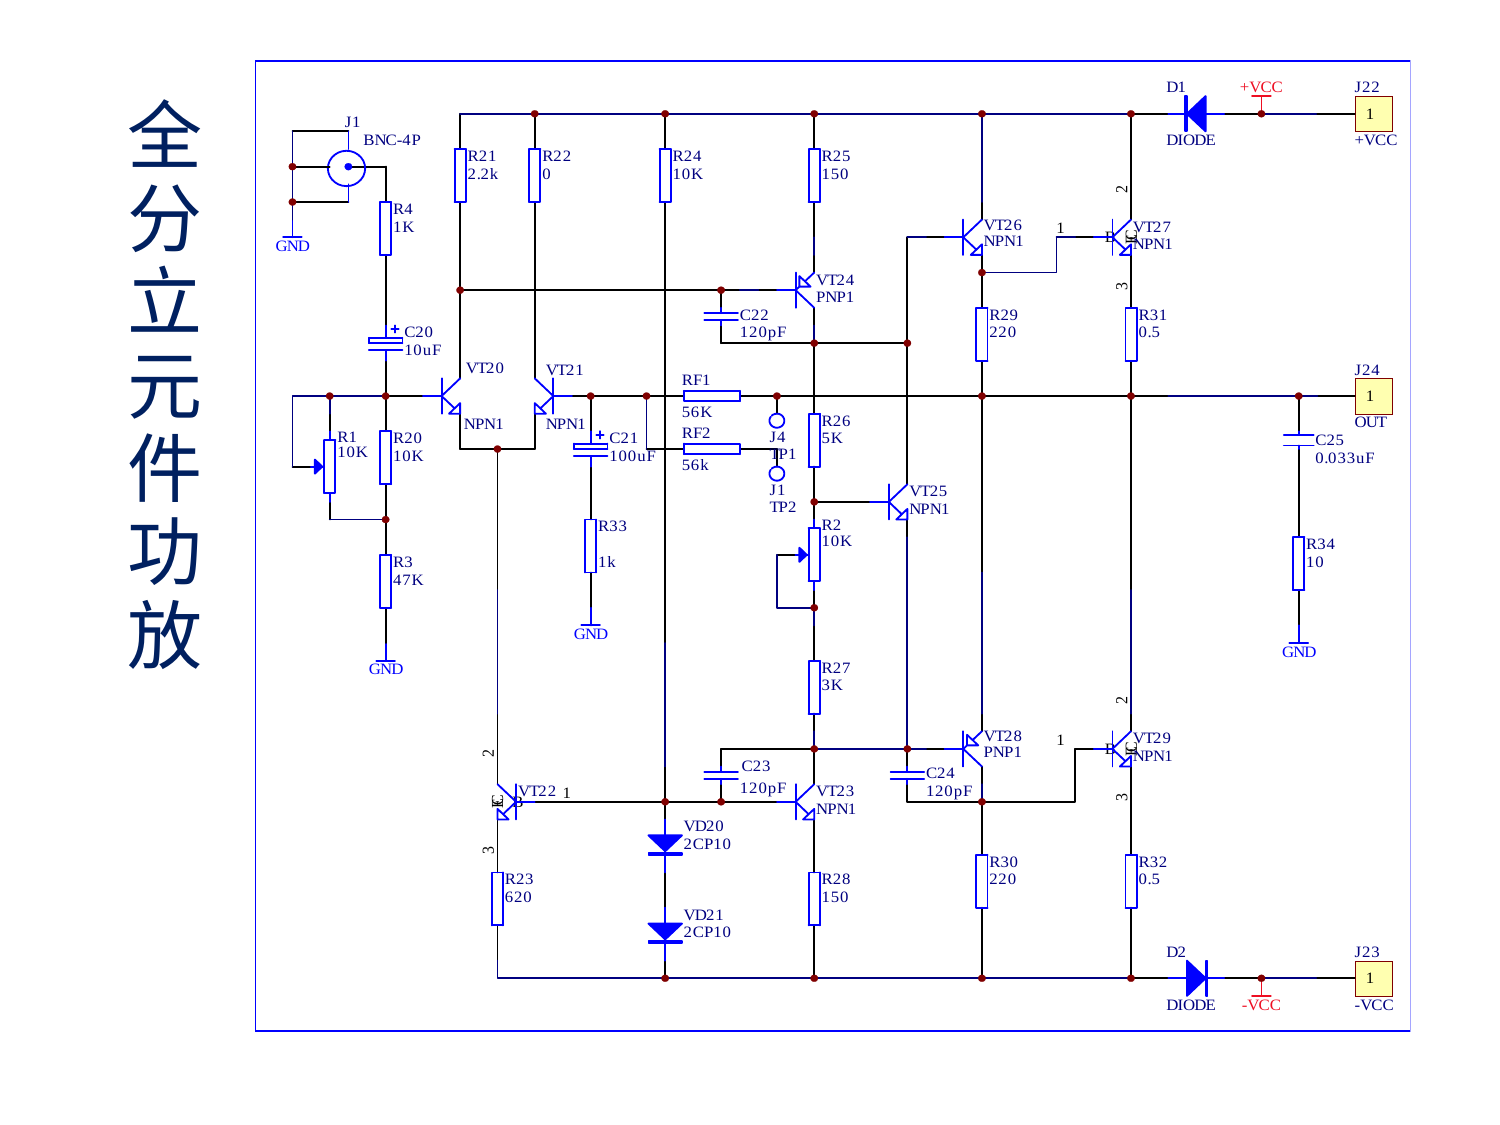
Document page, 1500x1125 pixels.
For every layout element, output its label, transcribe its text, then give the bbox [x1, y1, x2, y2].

picture [254, 60, 1411, 1032]
list 全 分 立 元 件 功 放 [112, 87, 213, 722]
